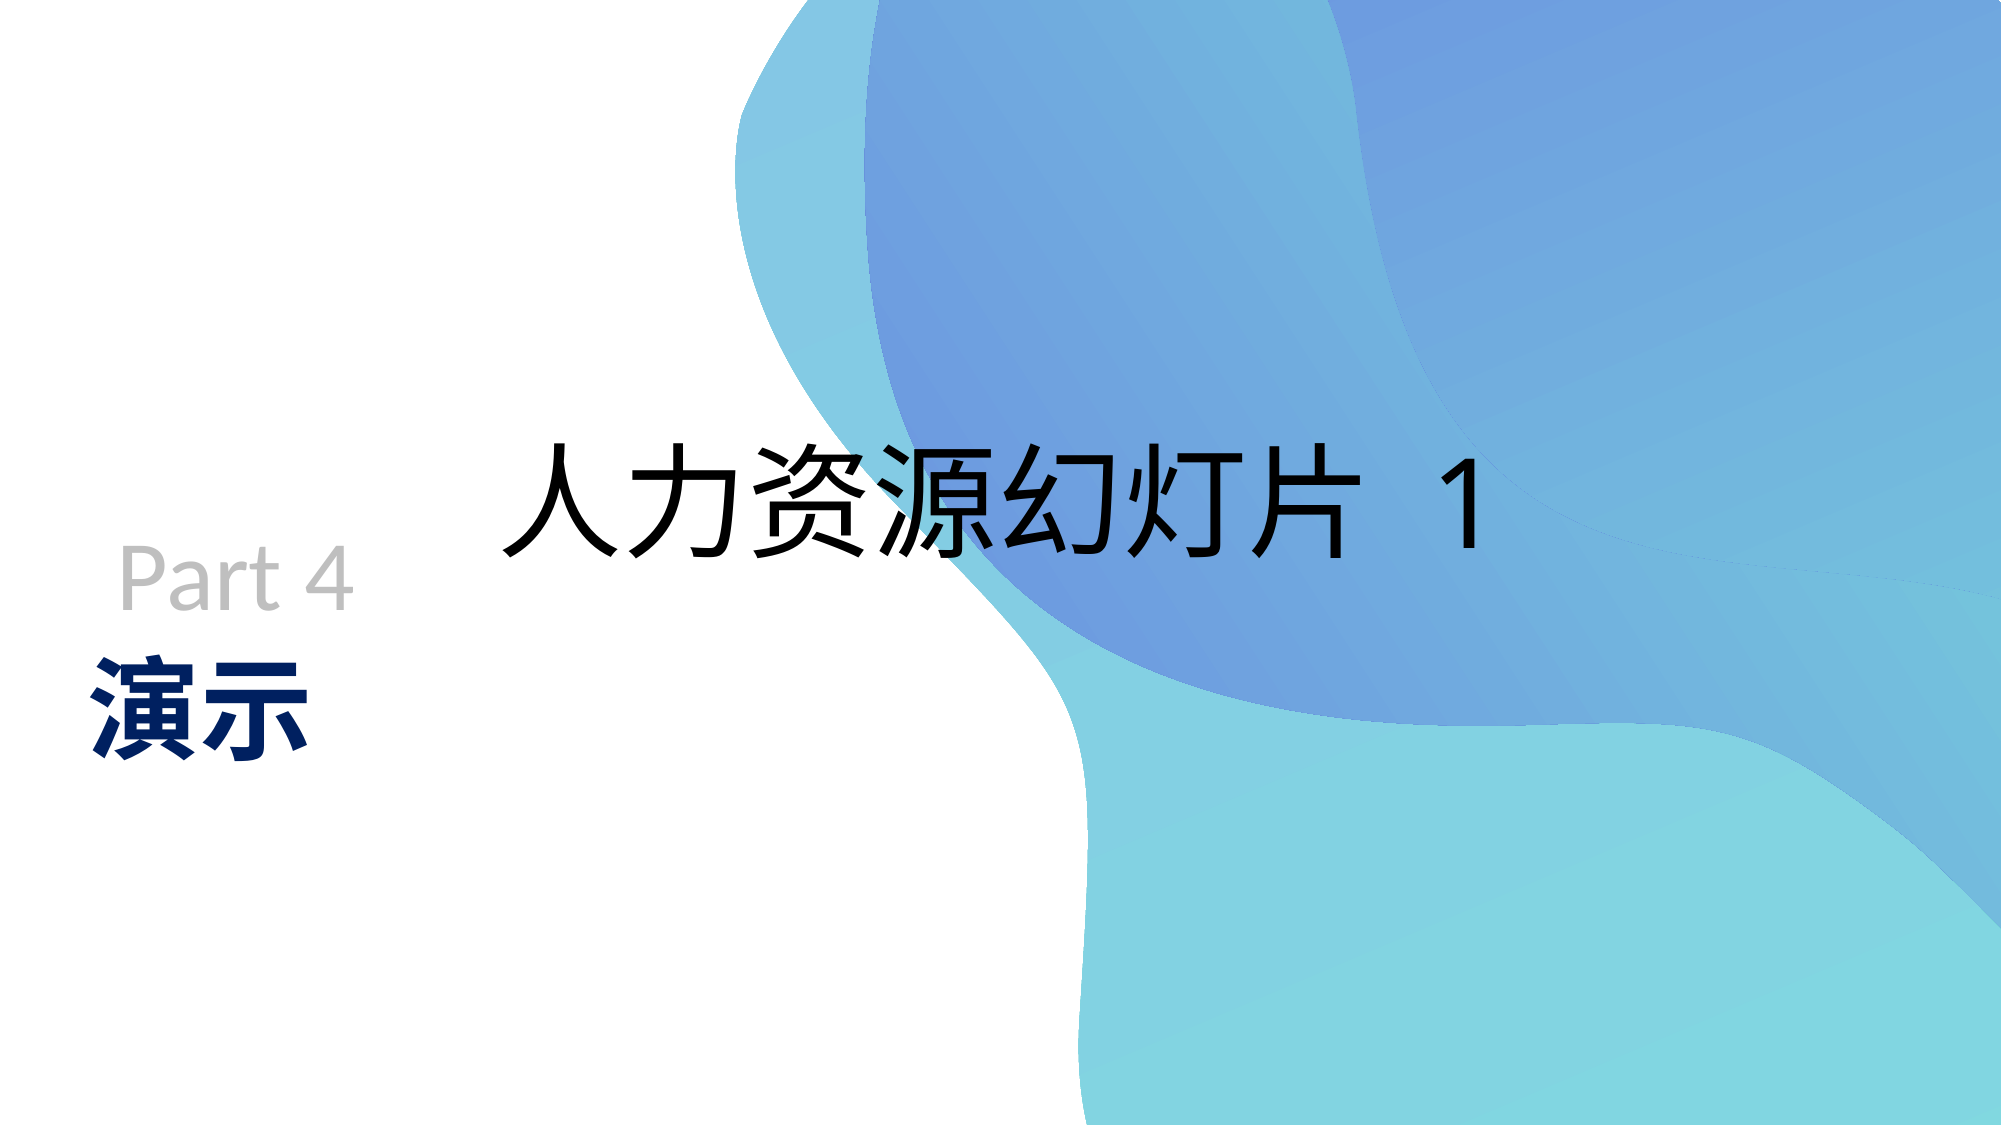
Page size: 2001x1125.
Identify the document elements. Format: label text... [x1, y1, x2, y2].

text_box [796, 0, 2000, 1125]
title 人力资源幻灯片 1 [249, 184, 796, 576]
text_box Part 4 [101, 503, 522, 638]
text_box 演示 [87, 638, 796, 774]
